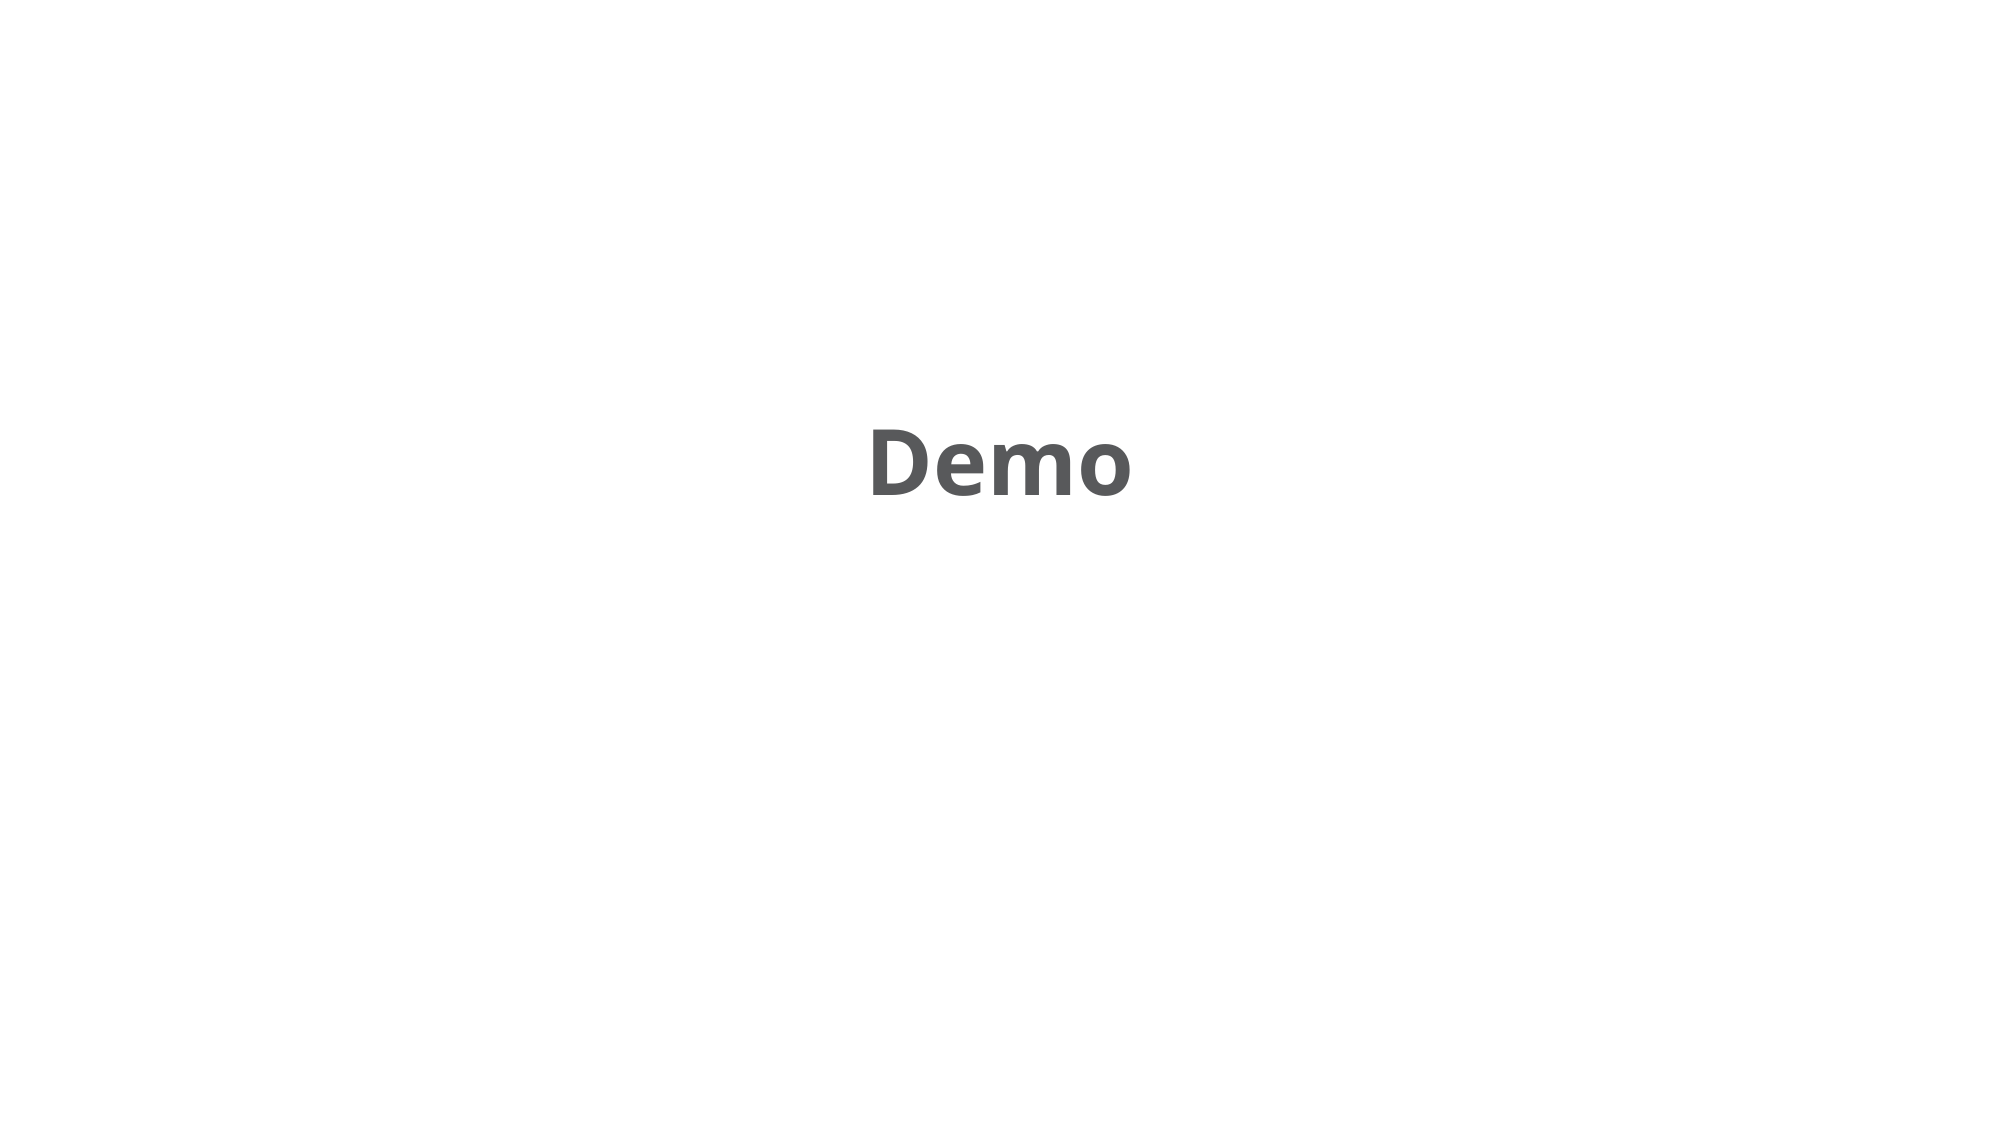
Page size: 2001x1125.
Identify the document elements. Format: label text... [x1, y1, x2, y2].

title Demo [75, 330, 1925, 516]
